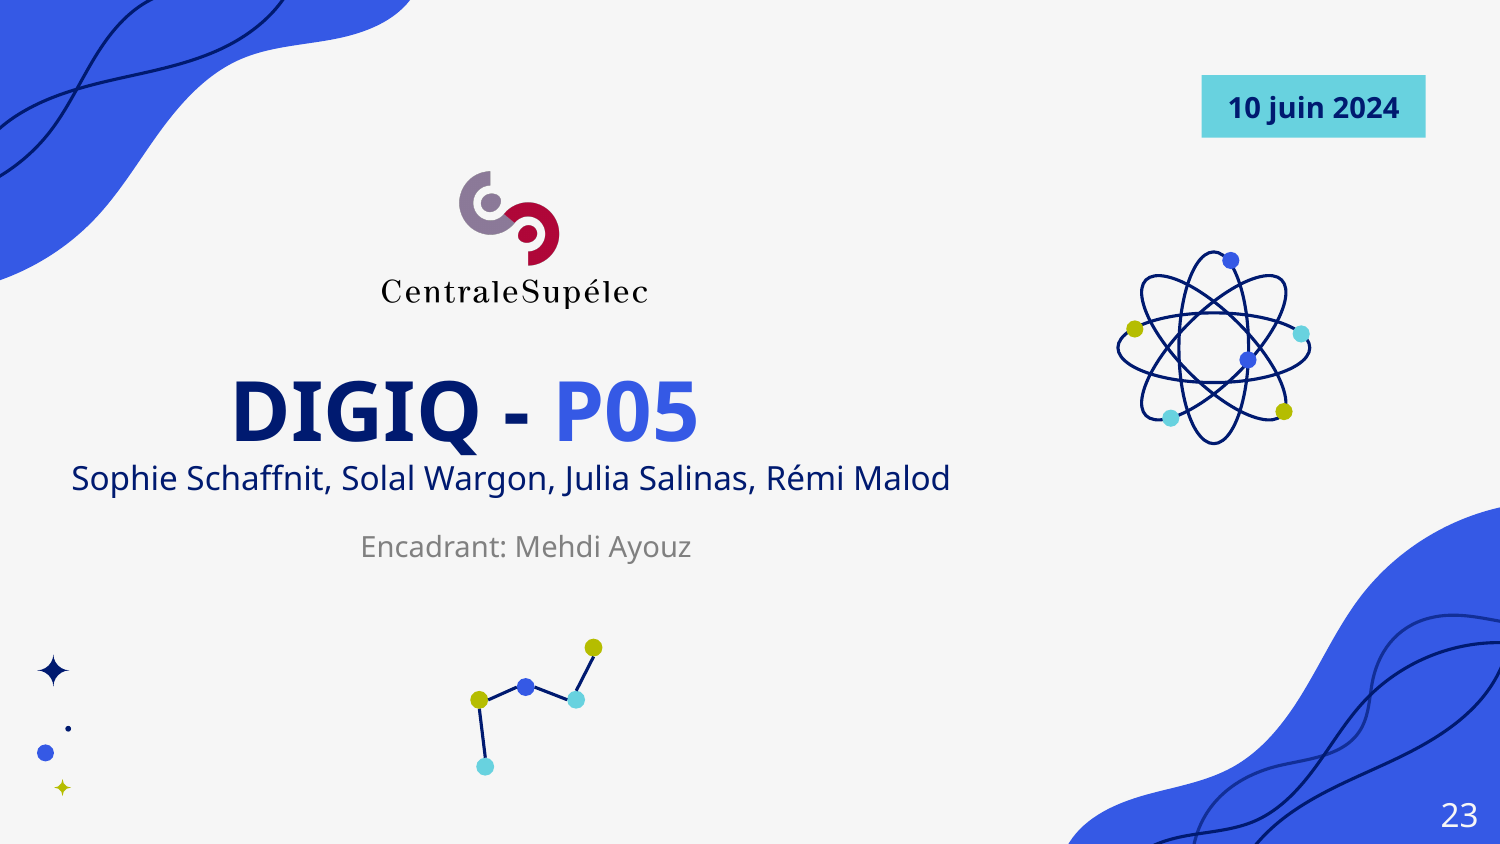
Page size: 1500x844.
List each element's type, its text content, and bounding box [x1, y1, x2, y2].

title DIGIQ - P05 [214, 198, 1155, 473]
picture [382, 171, 648, 310]
slide_number 23 [1403, 779, 1494, 844]
text_box 10 juin 2024 [1201, 75, 1426, 138]
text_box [1117, 251, 1310, 444]
subtitle Sophie Schaffnit, Solal Wargon, Julia Salinas, Rémi Malod [56, 436, 1074, 513]
text_box Encadrant: Mehdi Ayouz [345, 508, 728, 585]
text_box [467, 640, 606, 774]
